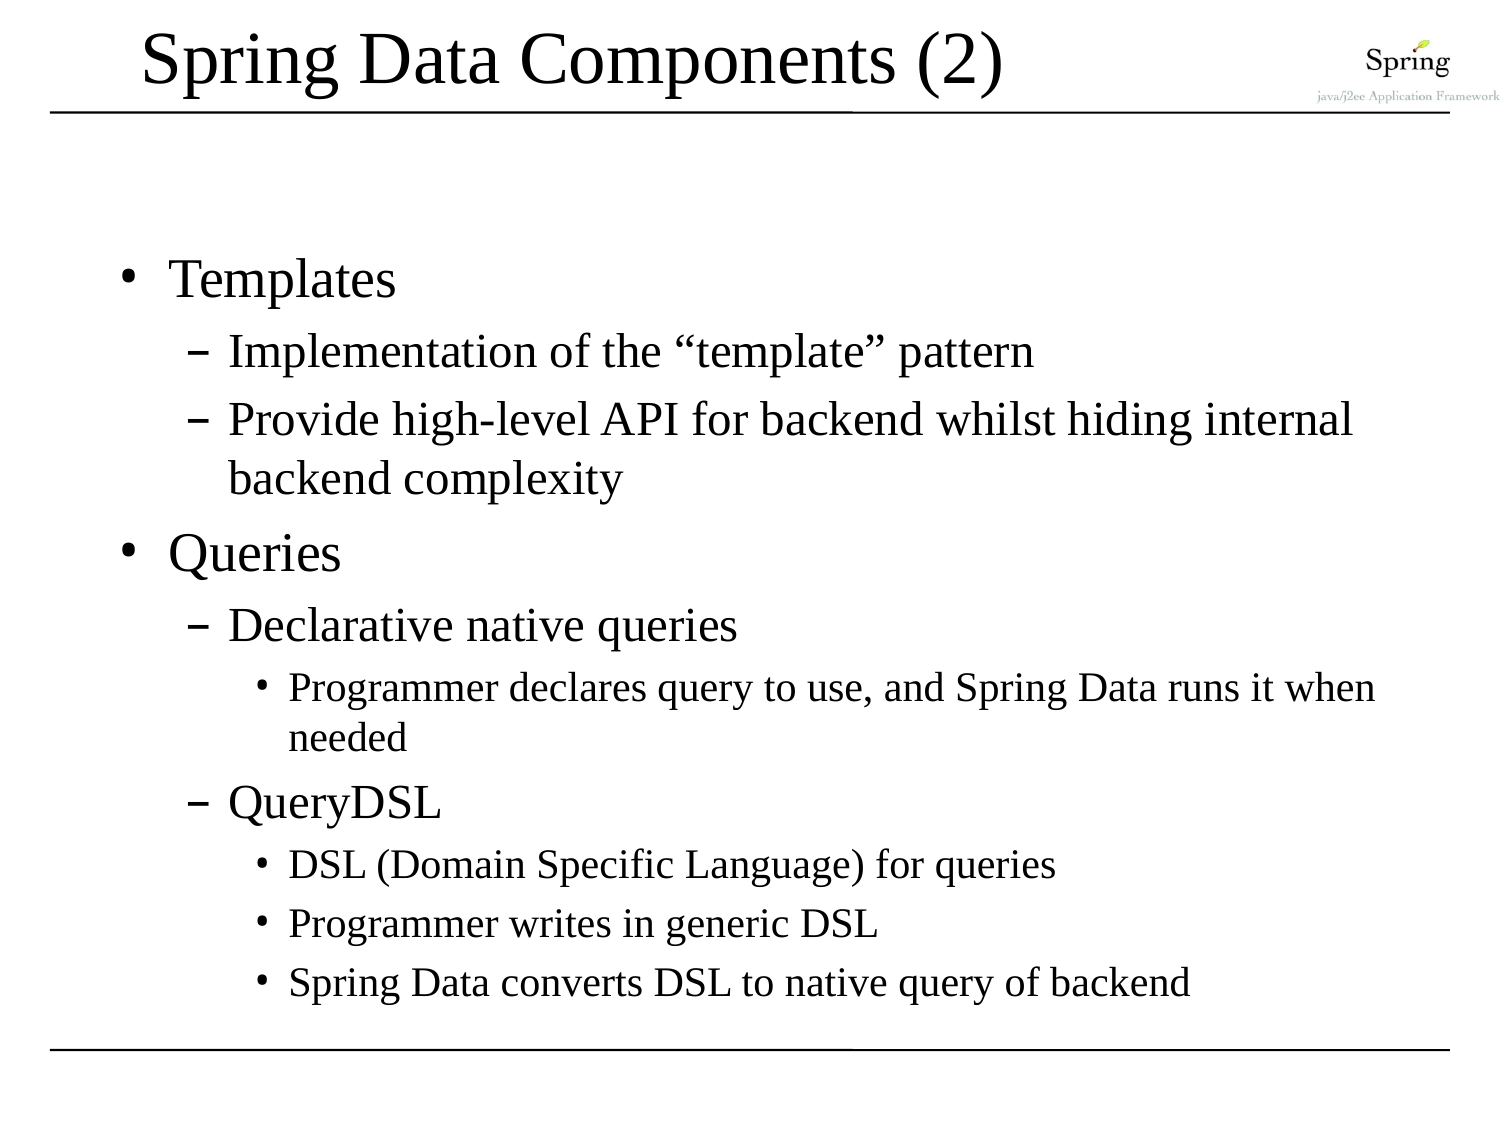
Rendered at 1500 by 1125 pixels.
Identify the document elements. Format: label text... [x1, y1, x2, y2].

list Templates Implementation of the “template” pattern Provide high-level API for backend whilst hiding internal backend complexity Queries Declarative native queries Programmer declares query to use, and Spring Data runs it when needed QueryDSL DSL (Domain Specific Language) for queries Programmer writes in generic DSL Spring Data converts DSL to native query of backend [103, 233, 1394, 1019]
picture [1316, 0, 1500, 106]
title Spring Data Components (2) [56, 0, 1089, 138]
